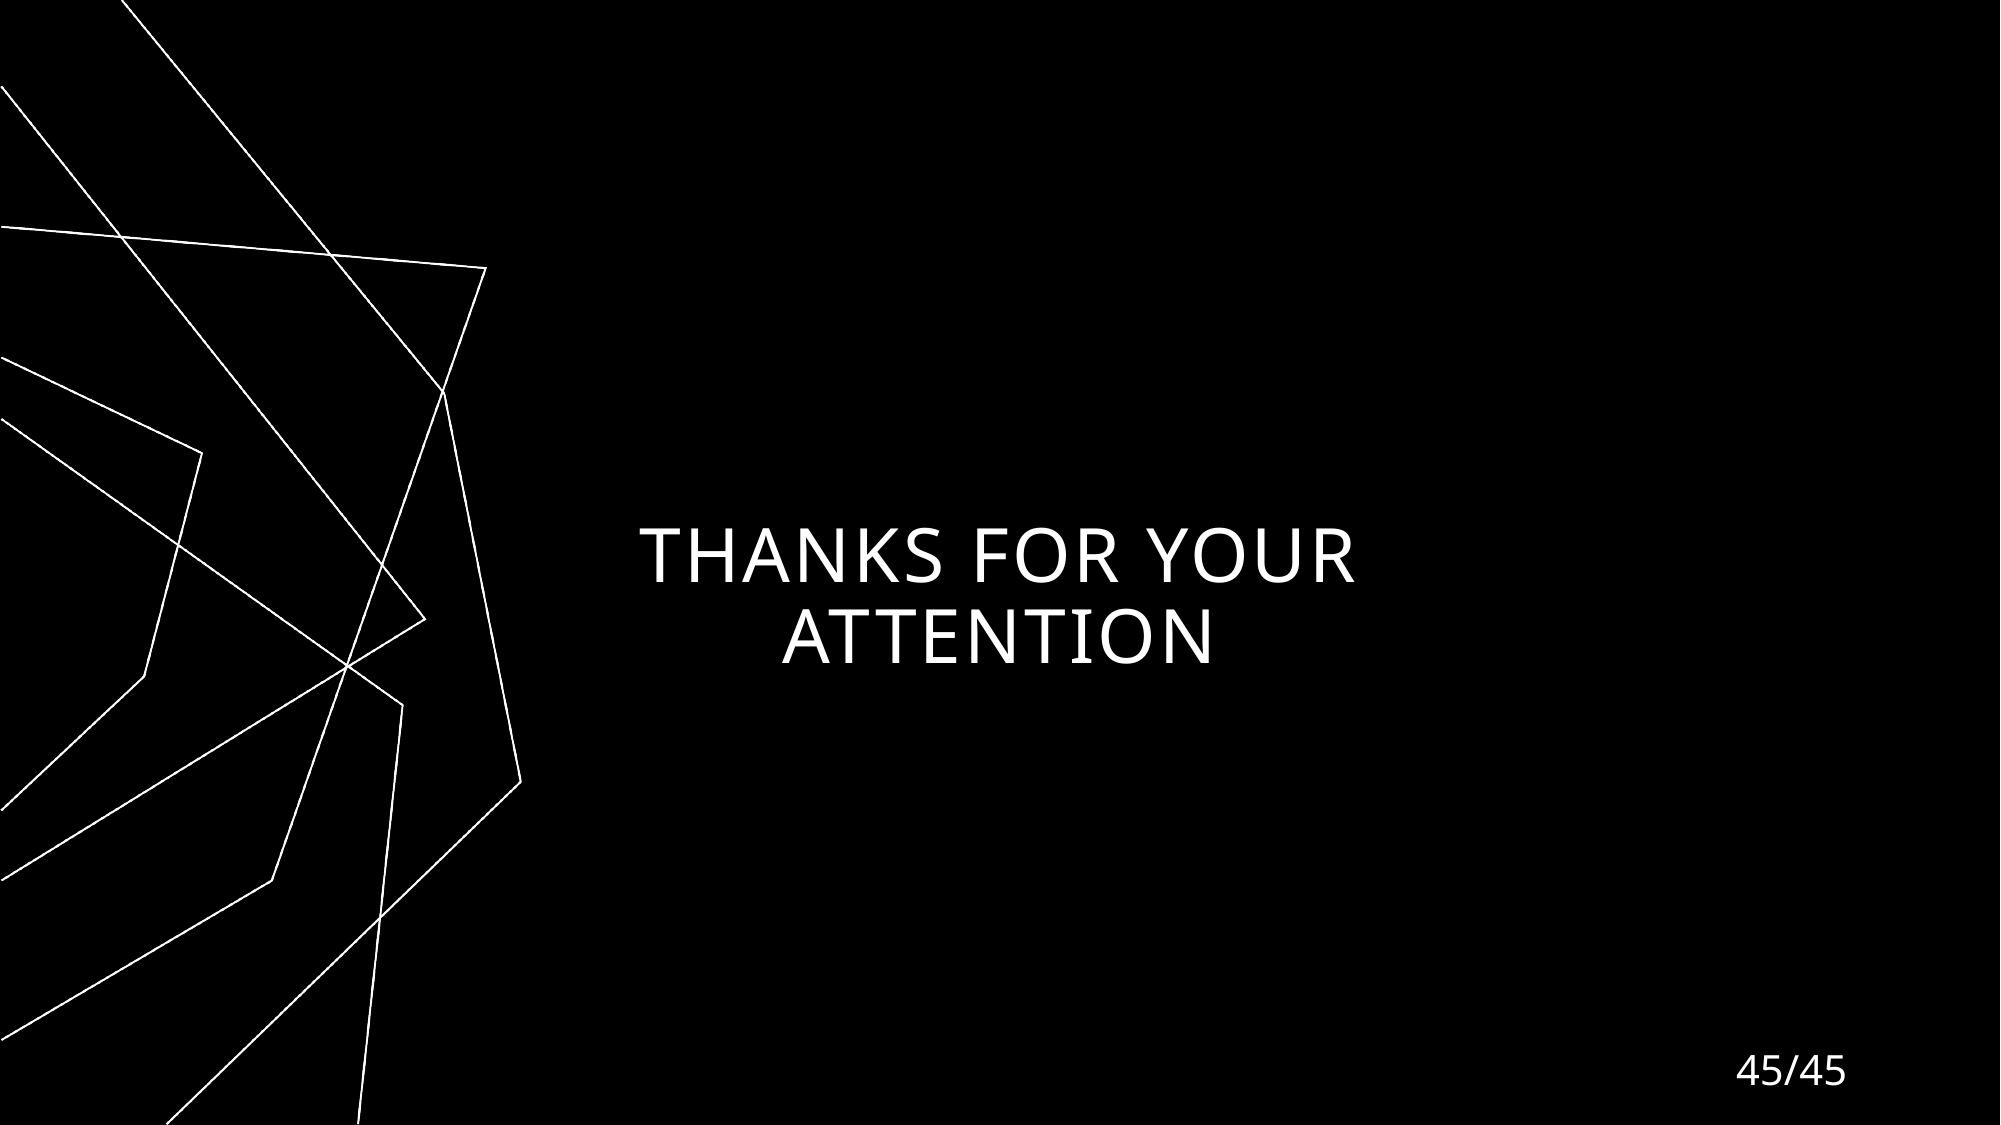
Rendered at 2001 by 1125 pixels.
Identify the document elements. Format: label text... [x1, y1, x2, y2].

picture [0, 0, 522, 1125]
title Thanks for your attention [611, 437, 1389, 688]
slide_number 45 [1571, 1042, 1863, 1103]
